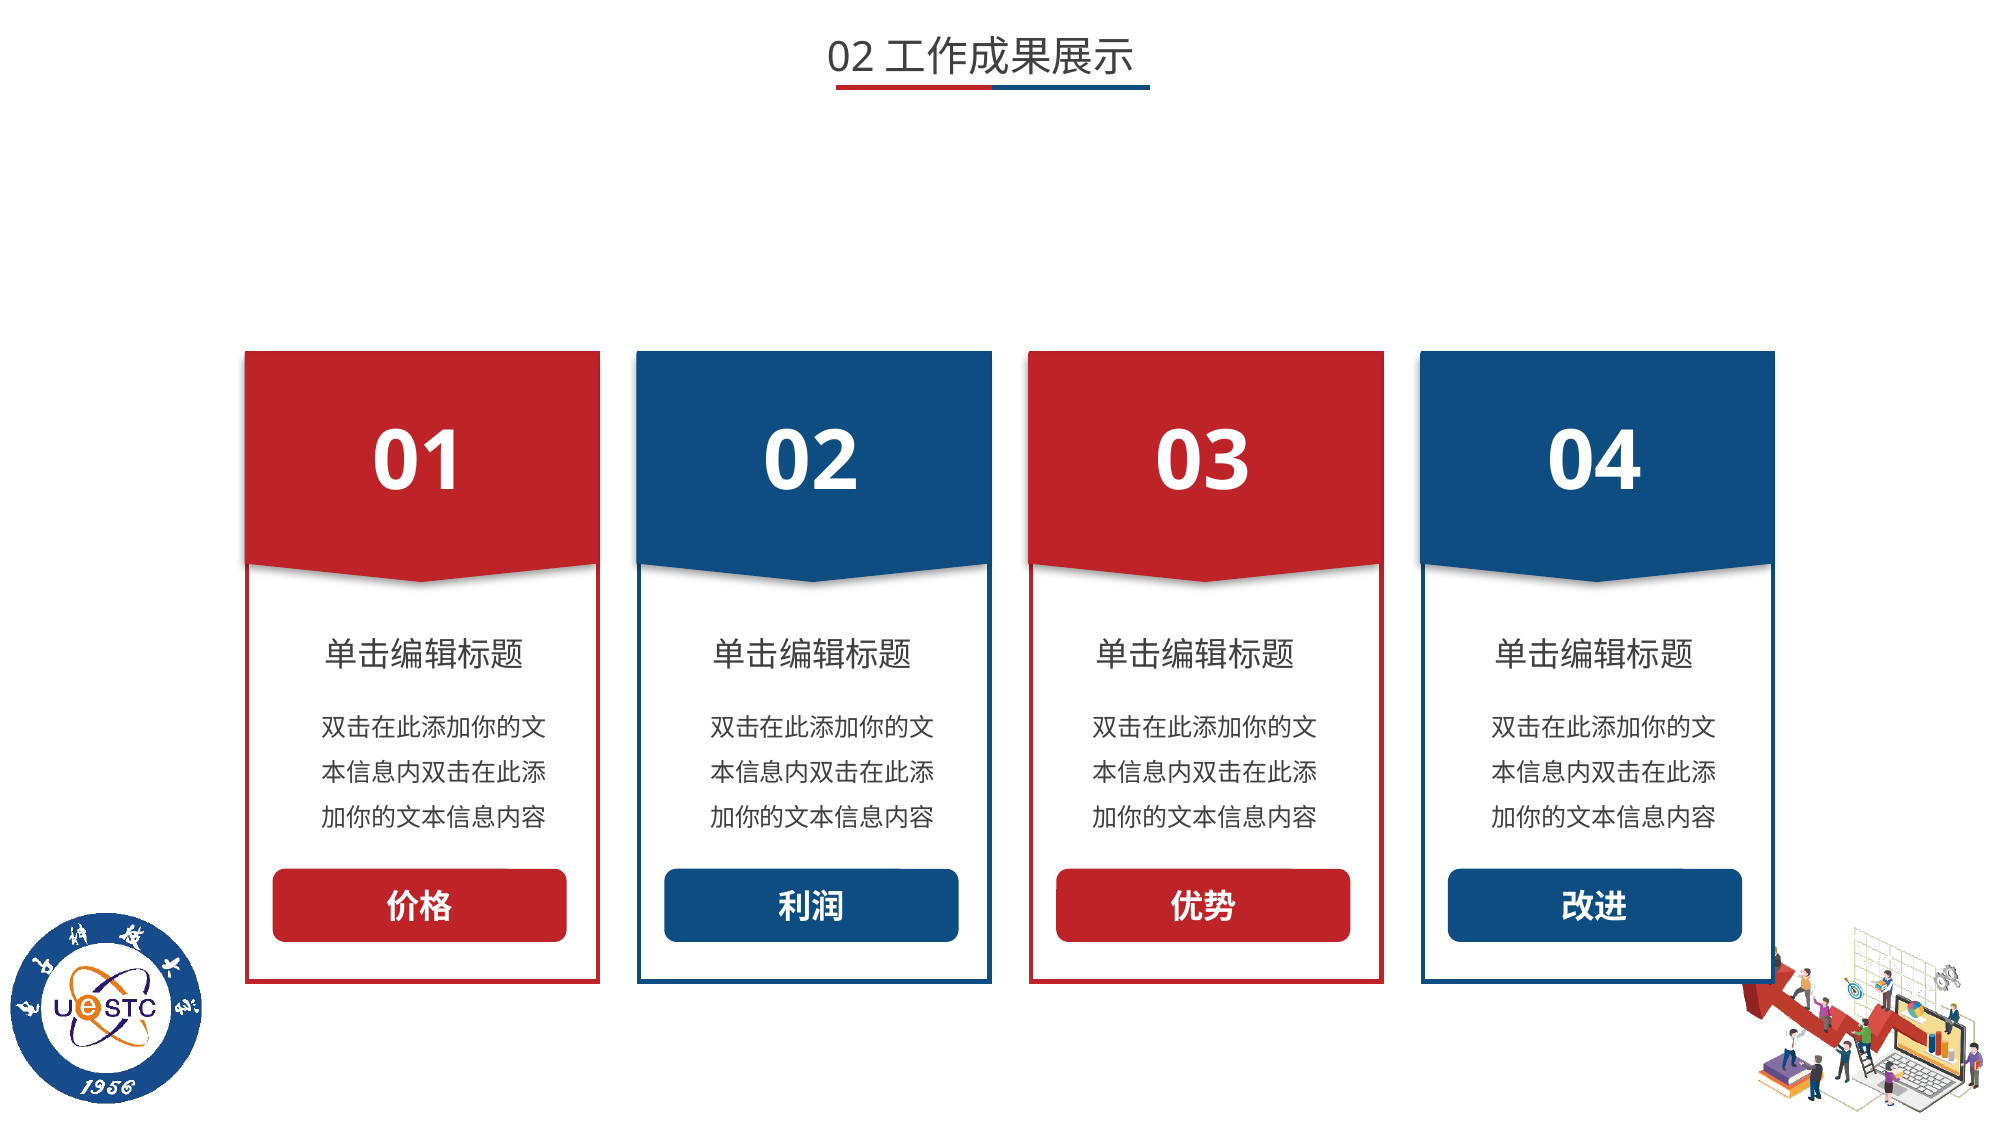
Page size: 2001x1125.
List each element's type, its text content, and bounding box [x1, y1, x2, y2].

text_box 双击在此添加你的文本信息内双击在此添加你的文本信息内容 [1491, 696, 1719, 832]
text_box [1422, 674, 1774, 982]
text_box [639, 674, 990, 982]
text_box [1420, 352, 1774, 583]
text_box 单击编辑标题 [1402, 633, 1786, 674]
text_box 04 [1496, 398, 1694, 514]
text_box 双击在此添加你的文本信息内双击在此添加你的文本信息内容 [321, 696, 549, 832]
text_box 价格 [272, 868, 567, 942]
text_box [247, 574, 598, 633]
text_box 双击在此添加你的文本信息内双击在此添加你的文本信息内容 [709, 696, 937, 832]
text_box 双击在此添加你的文本信息内双击在此添加你的文本信息内容 [1092, 696, 1320, 832]
picture [0, 900, 214, 1114]
text_box [244, 352, 598, 583]
text_box [1030, 674, 1382, 982]
text_box [1030, 574, 1382, 633]
text_box [636, 352, 990, 583]
text_box 单击编辑标题 [620, 633, 1003, 674]
text_box 03 [1104, 398, 1302, 514]
text_box 02 [713, 398, 910, 514]
text_box 改进 [1447, 868, 1743, 942]
text_box 优势 [1056, 868, 1351, 942]
text_box [1422, 573, 1774, 633]
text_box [811, 21, 1173, 88]
picture [1733, 921, 2001, 1125]
text_box 01 [321, 398, 518, 514]
text_box 利润 [664, 868, 959, 942]
text_box [639, 574, 990, 633]
text_box [1028, 352, 1382, 583]
text_box 单击编辑标题 [1003, 633, 1387, 674]
text_box [247, 674, 598, 982]
text_box 单击编辑标题 [232, 633, 616, 674]
